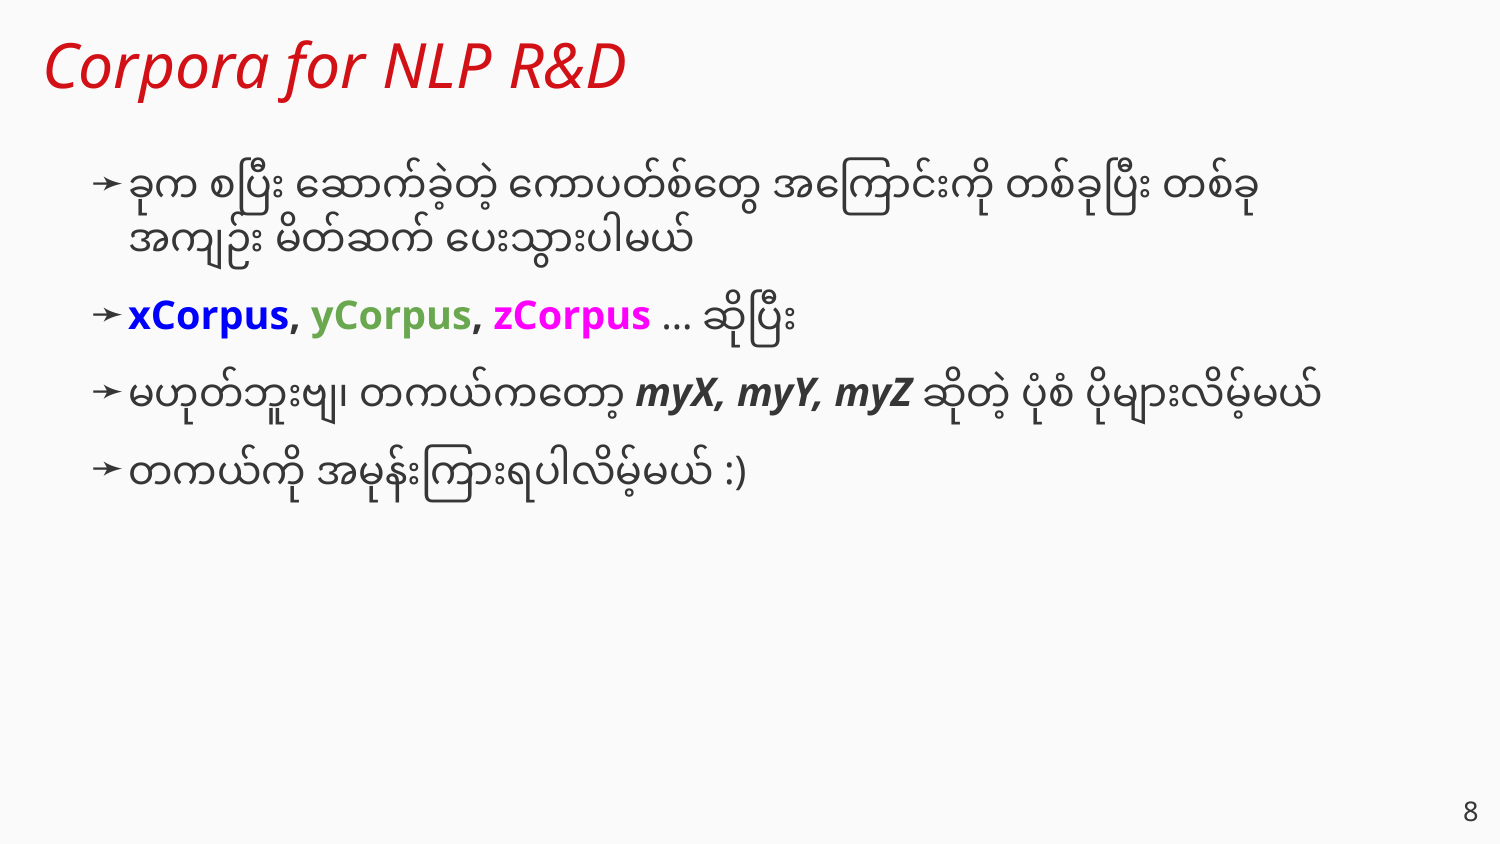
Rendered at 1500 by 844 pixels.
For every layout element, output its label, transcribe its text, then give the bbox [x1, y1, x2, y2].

slide_number ‹#› [1403, 779, 1494, 844]
title Corpora for NLP R&D [41, 34, 986, 176]
list ခုက စပြီး ဆောက်ခဲ့တဲ့ ကောပတ်စ်တွေ အကြောင်းကို တစ်ခုပြီး တစ်ခု အကျဉ်း မိတ်ဆက် ပေးသွားပါမယ် xCorpus, yCorpus, zCorpus … ဆိုပြီး မဟုတ်ဘူးဗျ၊ တကယ်ကတော့ myX, myY, myZ ဆိုတဲ့ ပုံစံ ပိုများလိမ့်မယ် တကယ်ကို အမုန်းကြားရပါလိမ့်မယ် :) [75, 135, 1418, 746]
